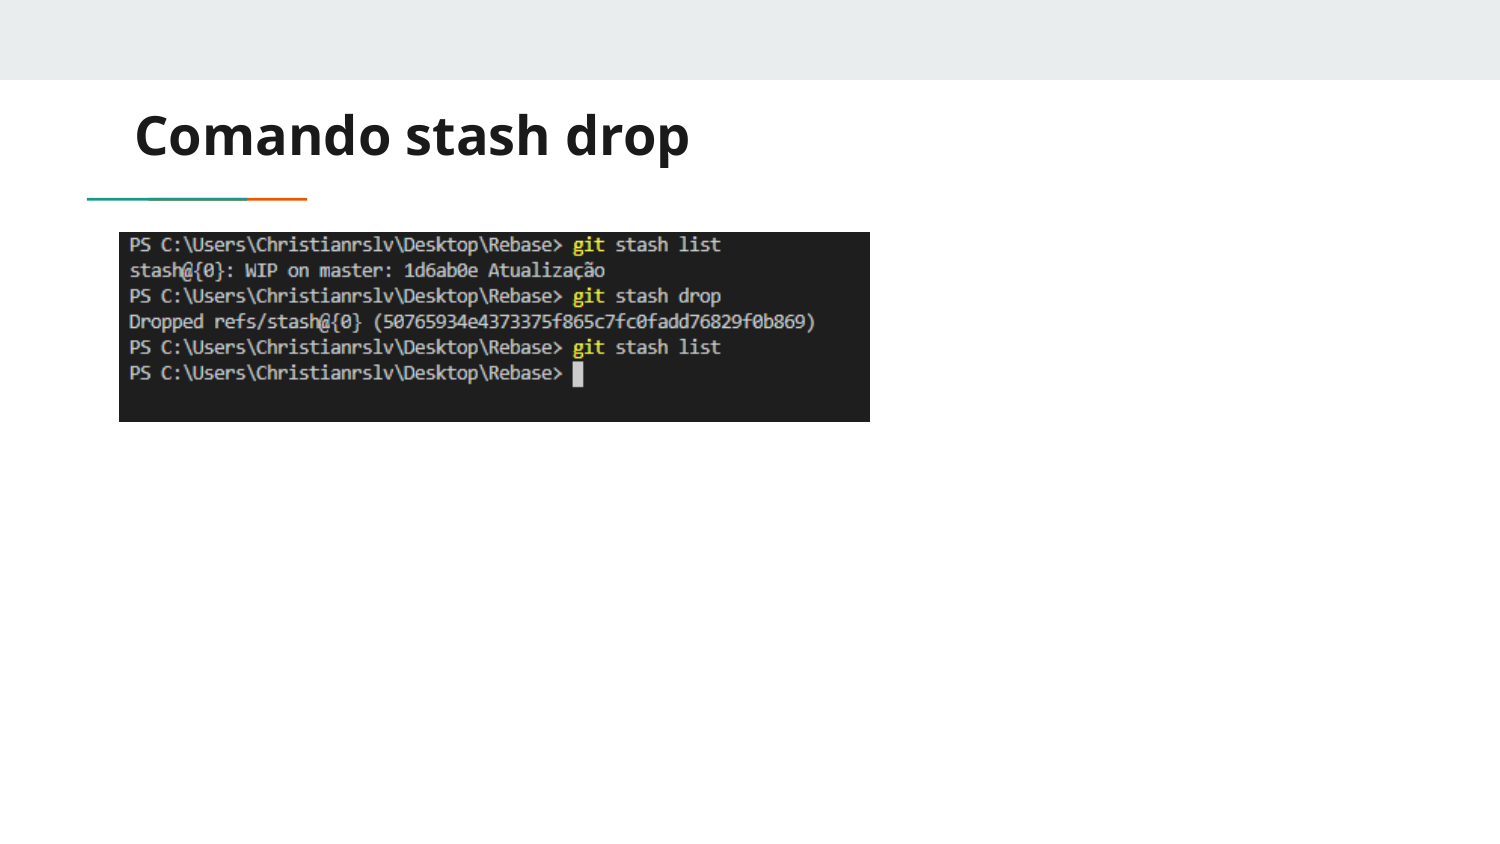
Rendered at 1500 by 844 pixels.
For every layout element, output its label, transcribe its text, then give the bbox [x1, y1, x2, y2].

title Comando stash drop [119, 86, 1381, 175]
picture [119, 231, 870, 423]
